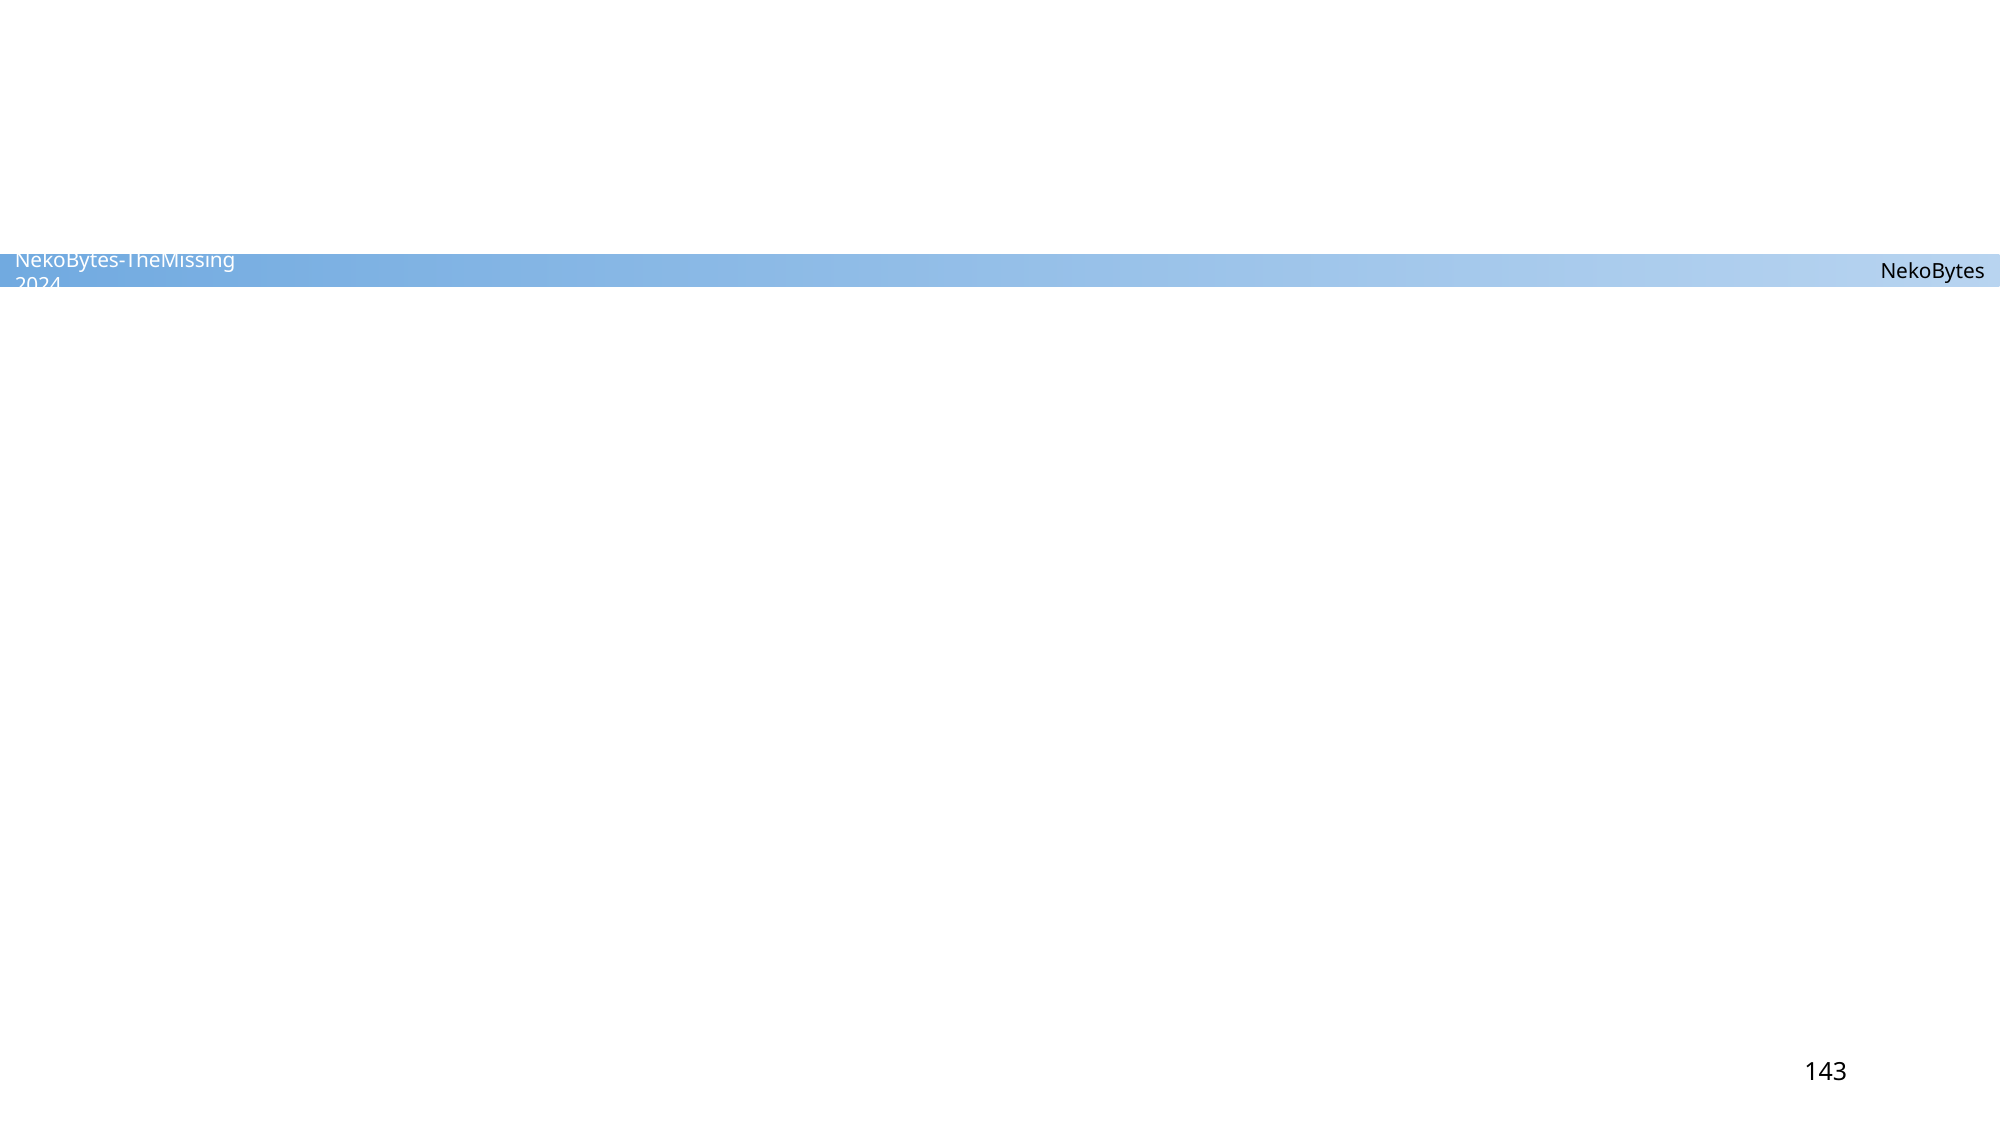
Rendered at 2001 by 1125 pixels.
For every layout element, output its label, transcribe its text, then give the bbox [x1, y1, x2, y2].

slide_number 143 [1412, 1042, 1863, 1103]
